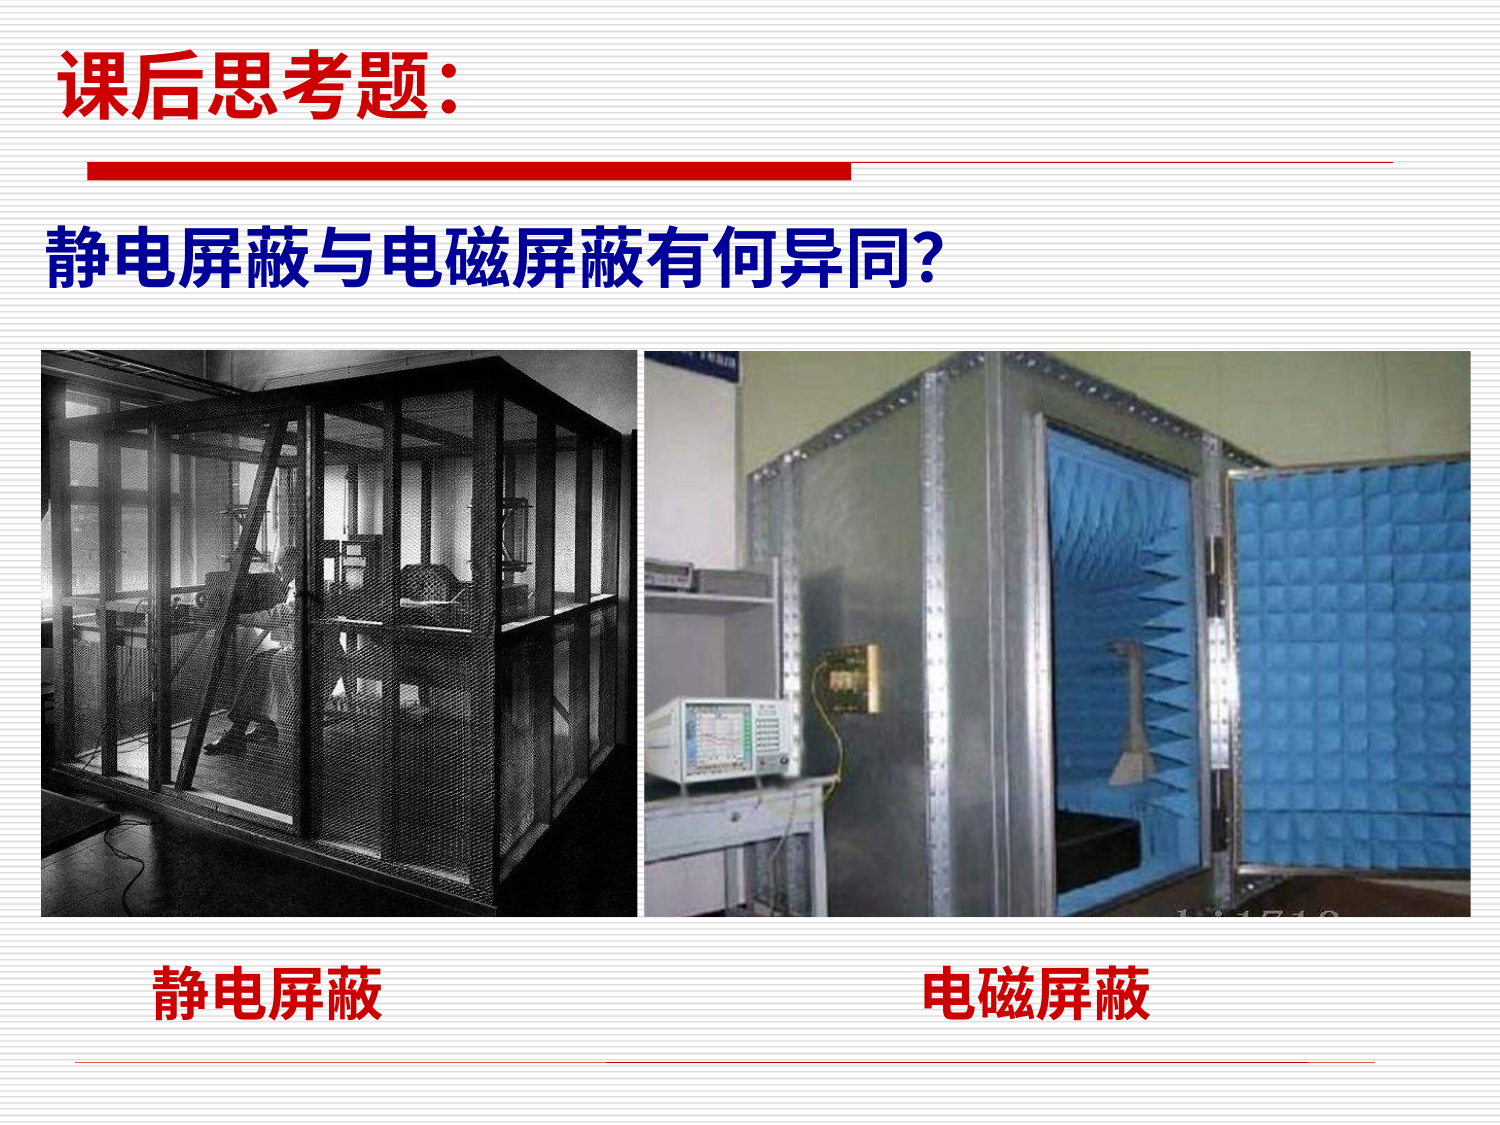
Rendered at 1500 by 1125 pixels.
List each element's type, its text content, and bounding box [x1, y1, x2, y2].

text_box 静电屏蔽 [135, 949, 408, 1036]
text_box 课后思考题： [41, 30, 692, 136]
text_box 静电屏蔽与电磁屏蔽有何异同？ [29, 207, 1235, 303]
picture [0, 0, 1500, 1125]
text_box 电磁屏蔽 [903, 949, 1176, 1036]
